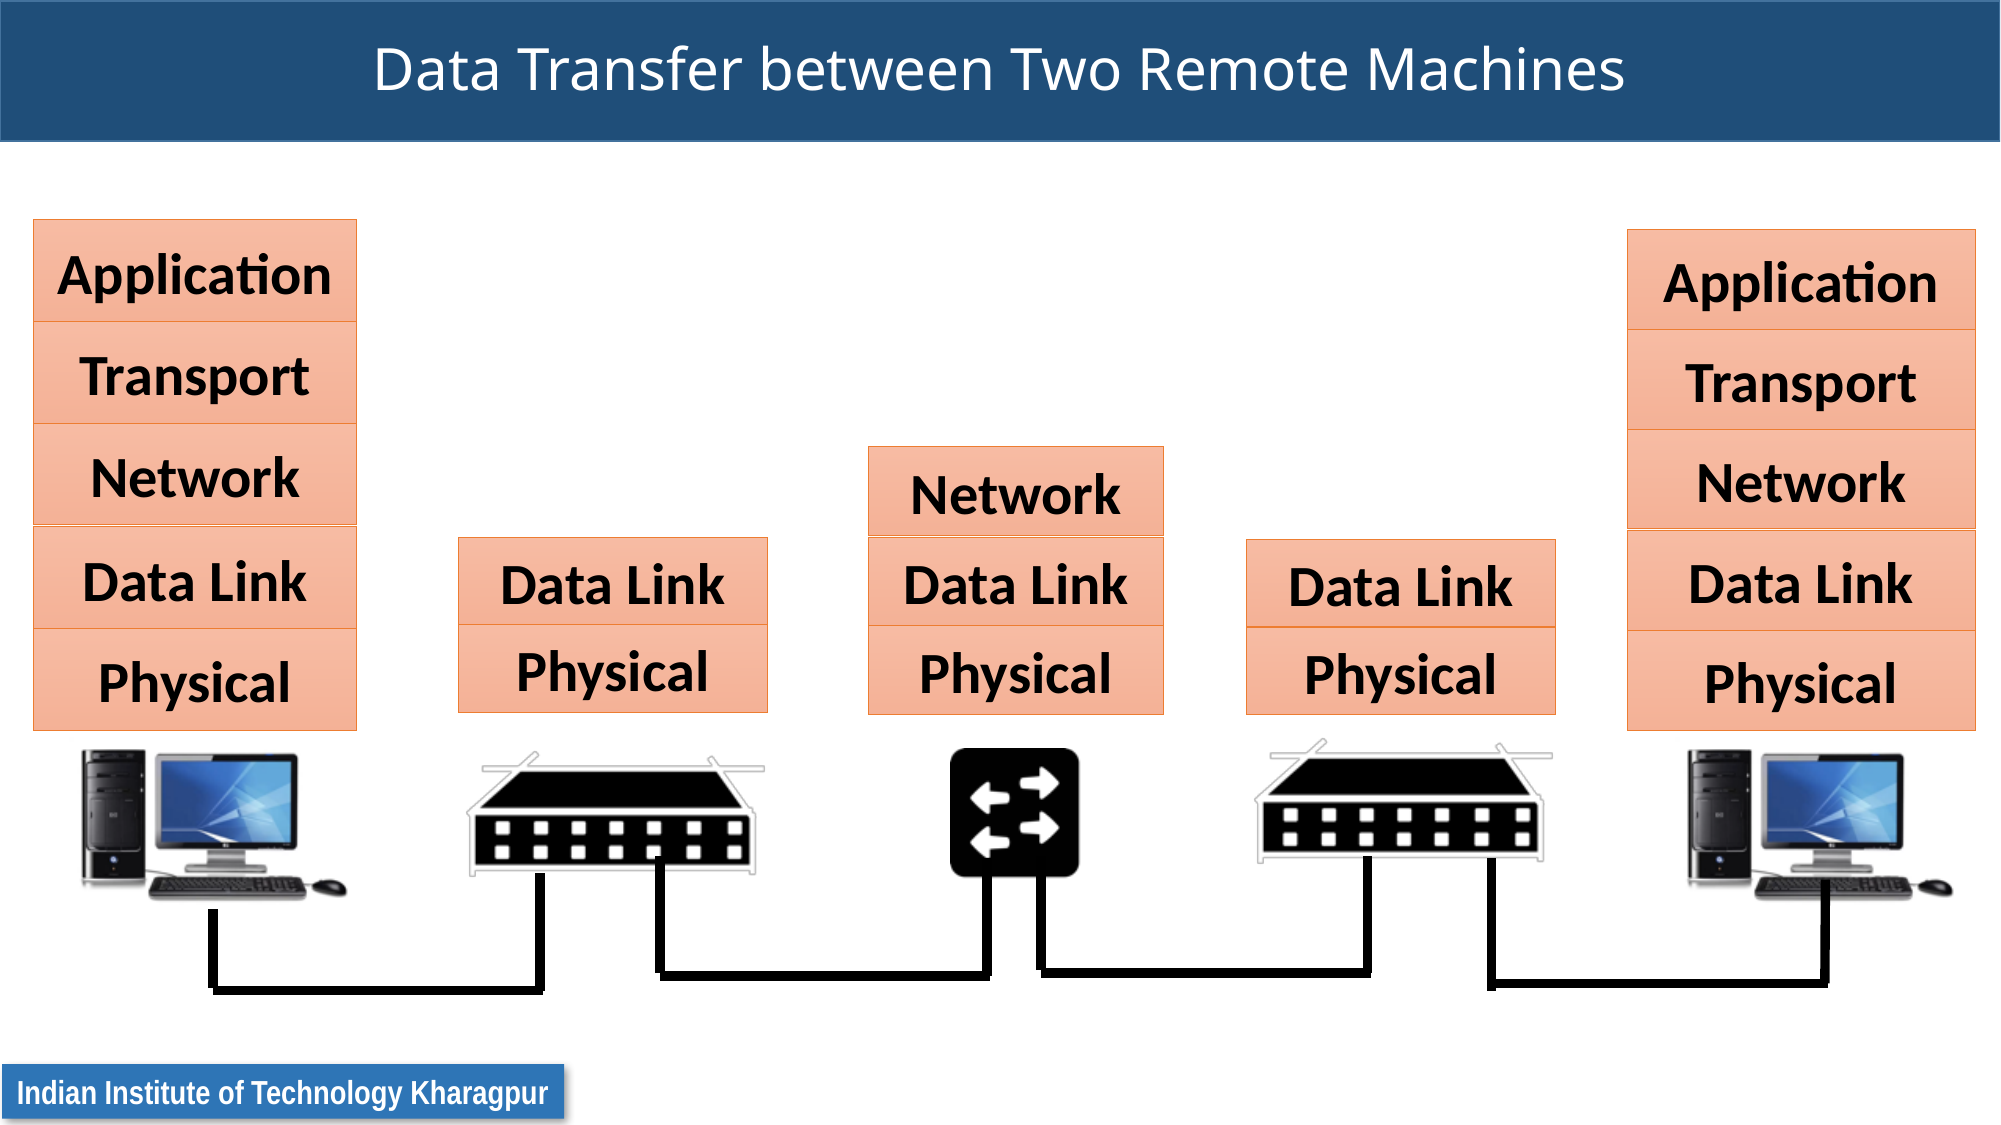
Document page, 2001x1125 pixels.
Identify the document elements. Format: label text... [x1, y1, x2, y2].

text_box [1246, 539, 1556, 715]
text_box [458, 536, 768, 713]
picture [1675, 737, 1963, 910]
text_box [868, 446, 1164, 715]
title Data Transfer between Two Remote Machines [0, 1, 2000, 141]
picture [1253, 737, 1556, 867]
picture [950, 748, 1082, 880]
picture [69, 737, 357, 910]
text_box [1627, 229, 1976, 731]
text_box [33, 219, 357, 731]
picture [465, 750, 768, 880]
